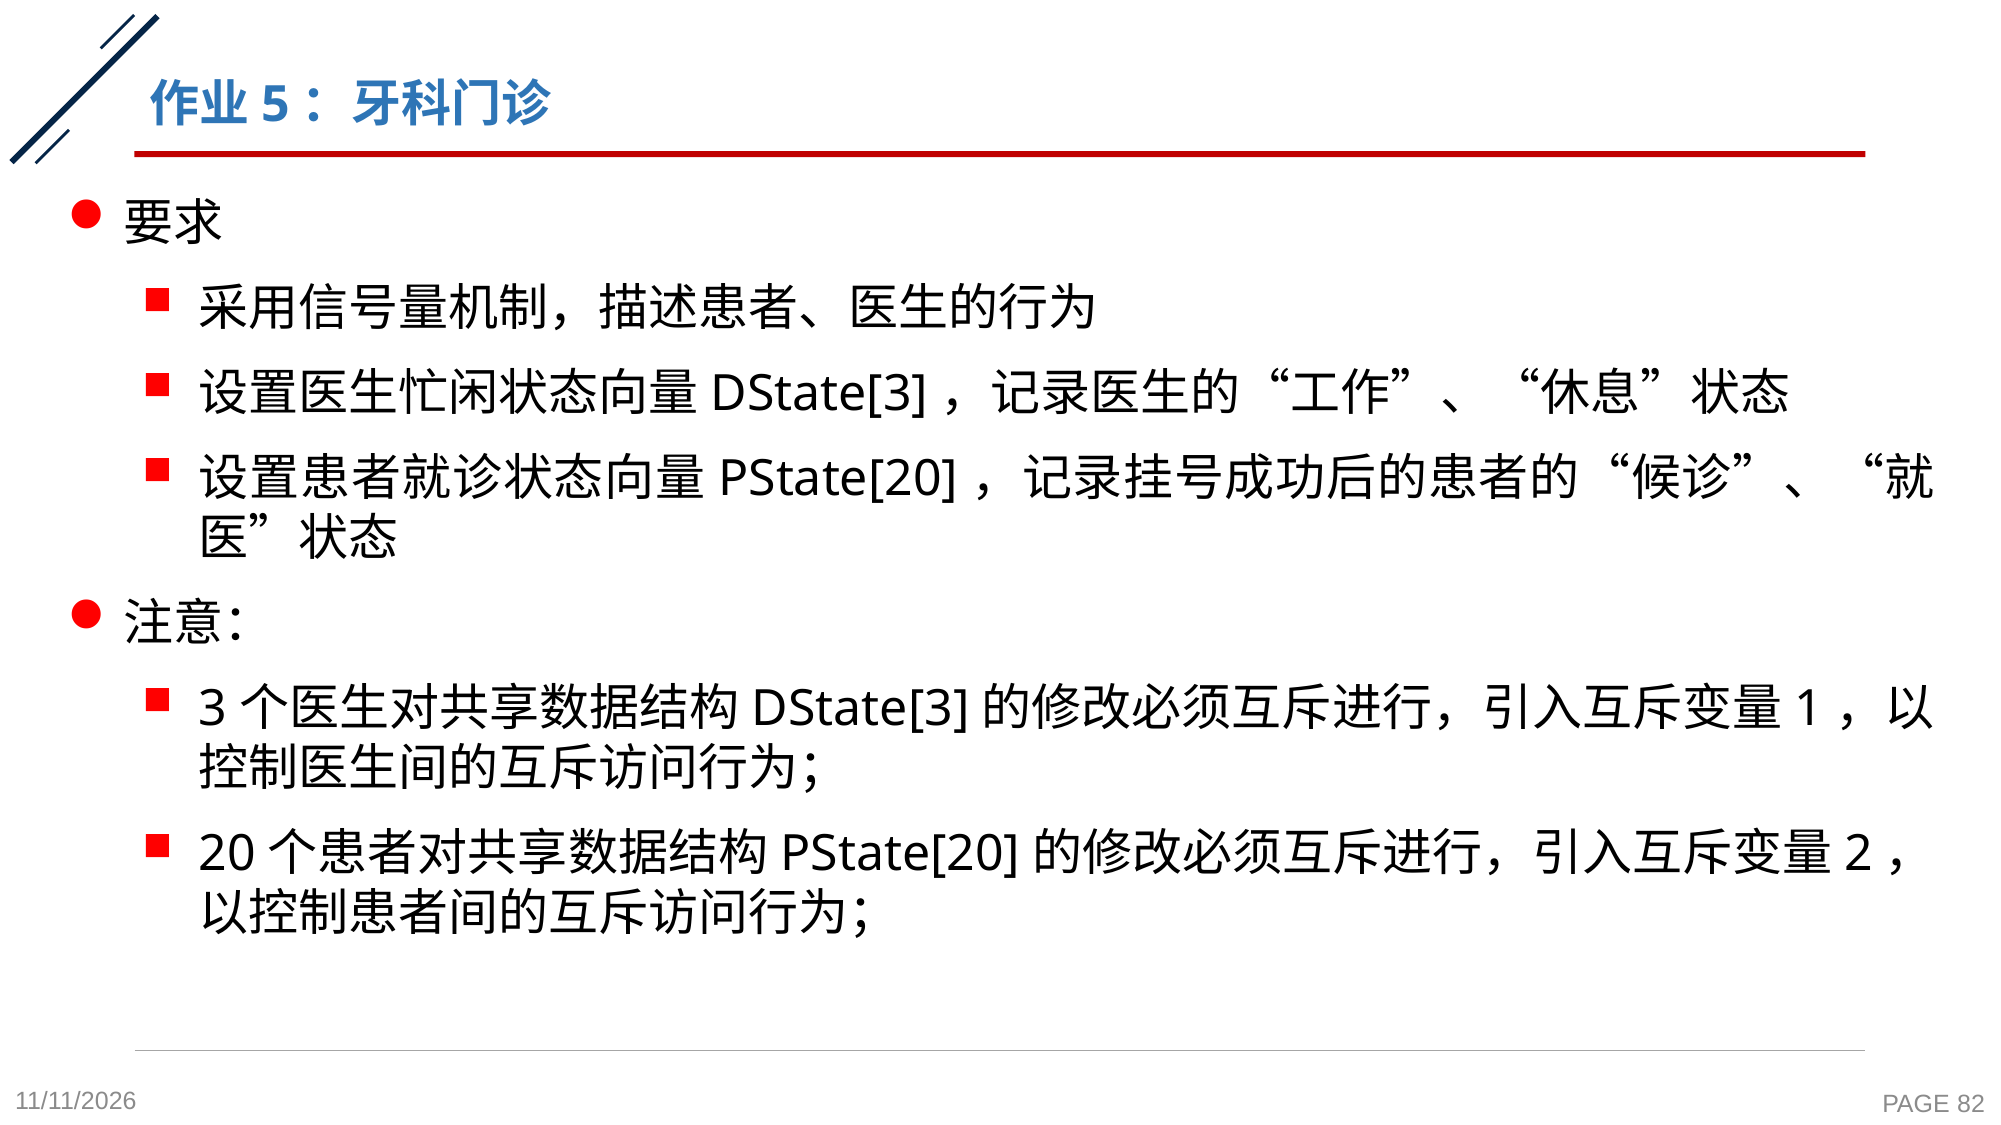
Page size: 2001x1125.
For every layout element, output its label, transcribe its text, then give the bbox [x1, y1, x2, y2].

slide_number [0, 1073, 178, 1125]
list 要求 采用信号量机制，描述患者、医生的行为 设置医生忙闲状态向量DState[3]，记录医生的“工作”、“休息”状态 设置患者就诊状态向量PState[20]，记录挂号成功后的患者的“候诊”、“就医”状态 注意： 3个医生对共享数据结构DState[3]的修改必须互斥进行，引入互斥变量1，以控制医生间的互斥访问行为； 20个患者对共享数据结构PState[20]的修改必须互斥进行，引入互斥变量2，以控制患者间的互斥访问行为； [52, 182, 1950, 1063]
title 作业5：牙科门诊 [134, 59, 1866, 150]
slide_number PAGE 82 [1783, 1077, 2000, 1125]
